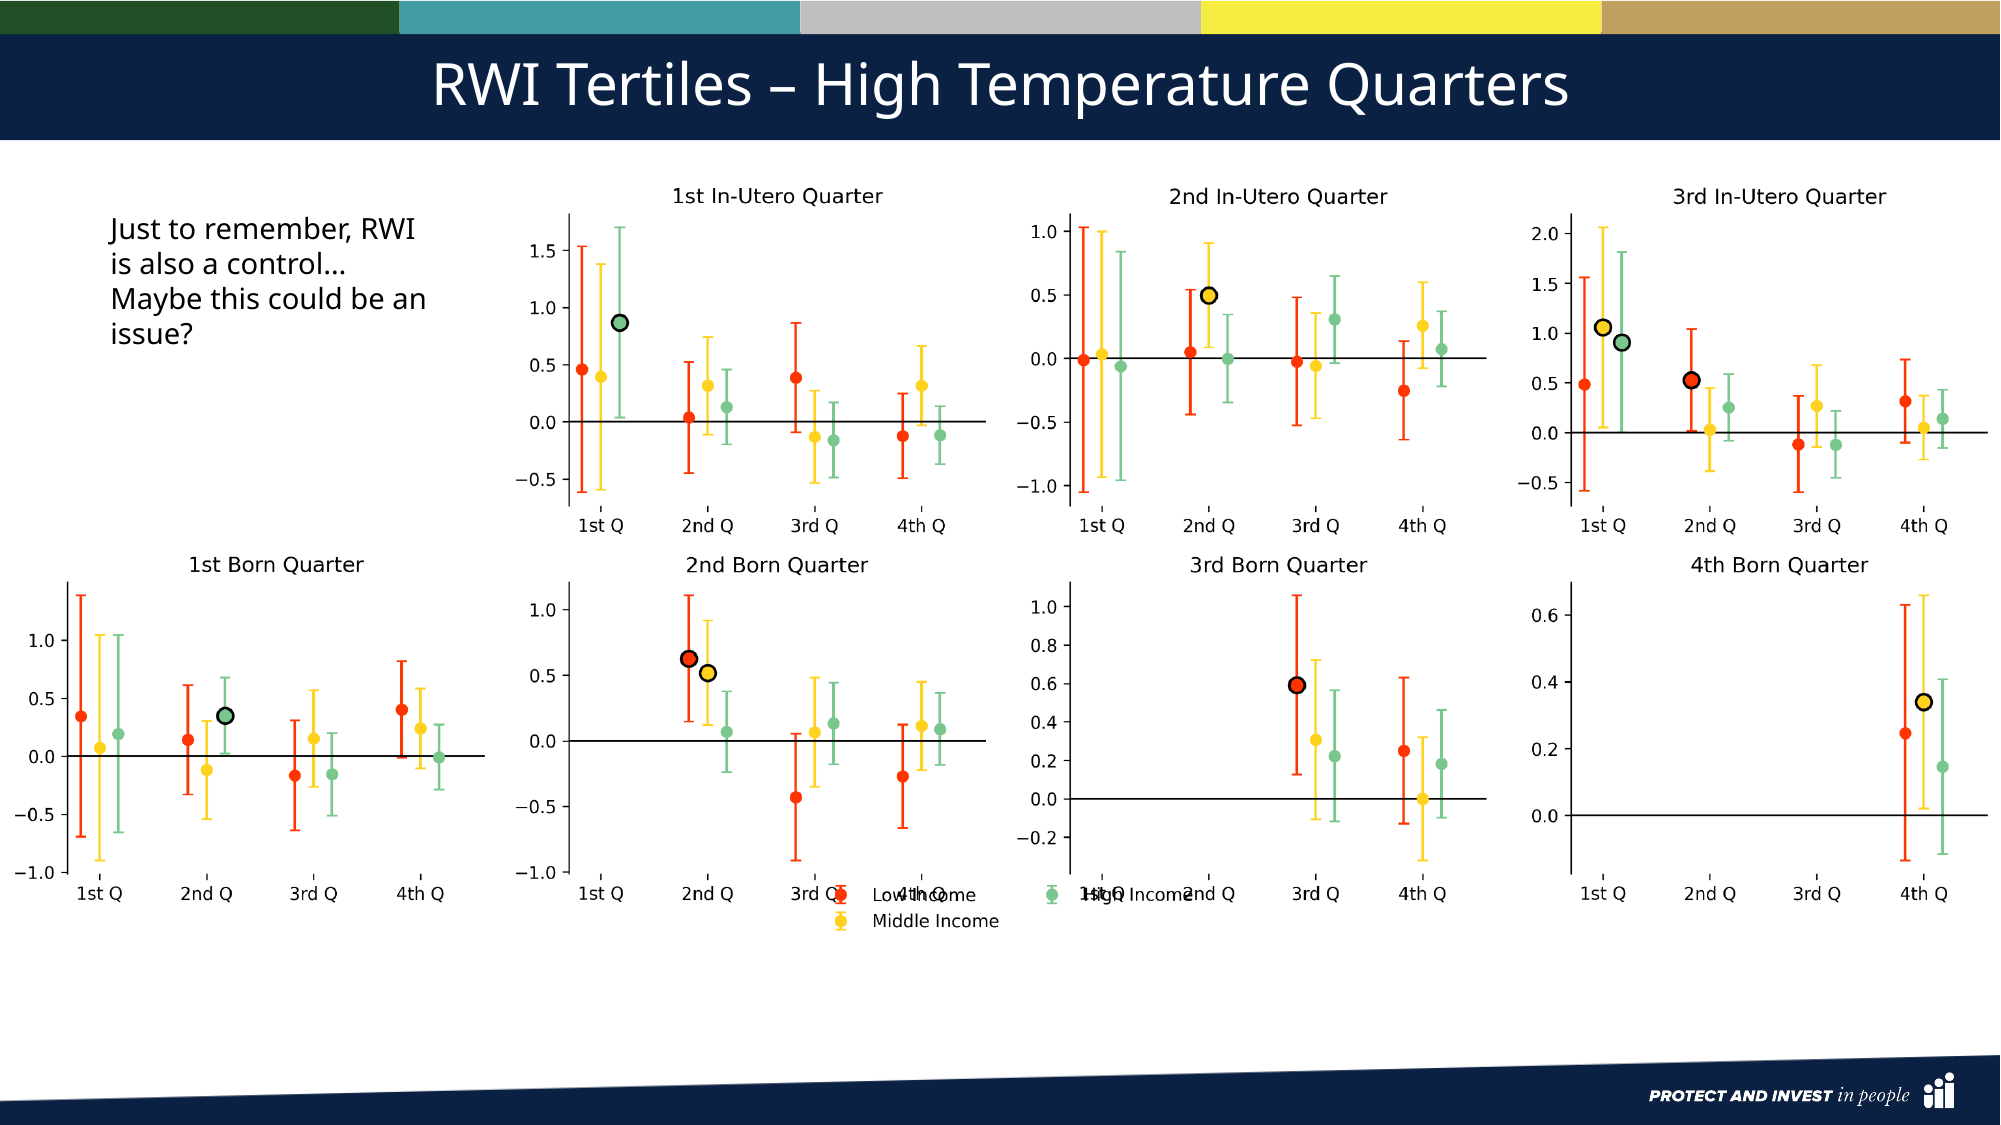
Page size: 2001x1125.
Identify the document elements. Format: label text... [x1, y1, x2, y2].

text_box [0, 1055, 2000, 1125]
list RWI Tertiles – High Temperature Quarters [0, 35, 2000, 141]
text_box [0, 0, 2000, 35]
picture [0, 174, 2000, 951]
